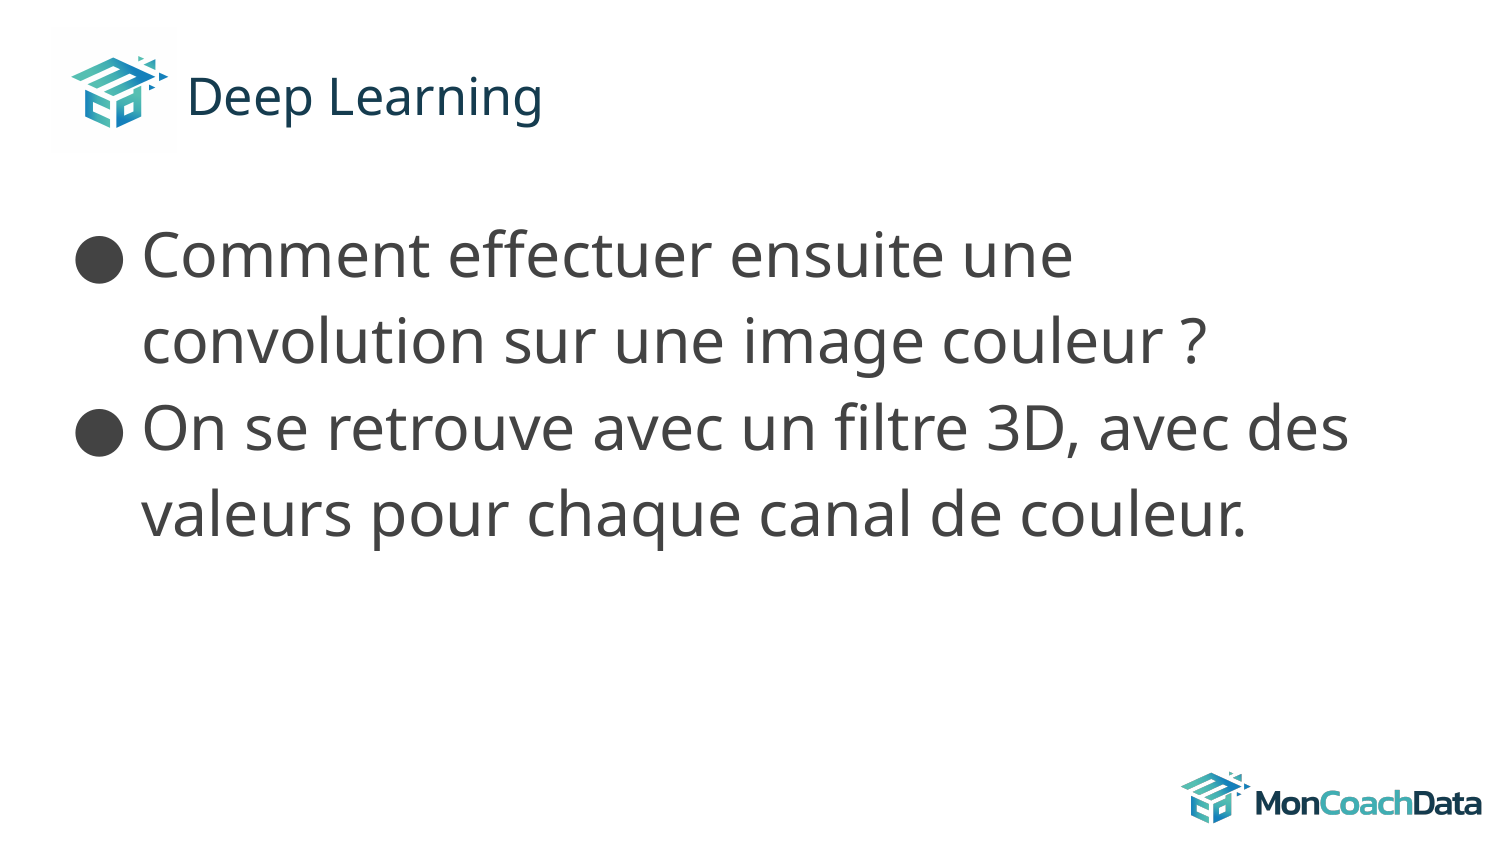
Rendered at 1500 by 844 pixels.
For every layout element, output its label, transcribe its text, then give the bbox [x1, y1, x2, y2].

picture [1162, 750, 1500, 844]
picture [51, 27, 177, 153]
title Deep Learning [171, 48, 1449, 143]
list Comment effectuer ensuite une convolution sur une image couleur ? On se retrouve avec un filtre 3D, avec des valeurs pour chaque canal de couleur. [51, 189, 1449, 750]
